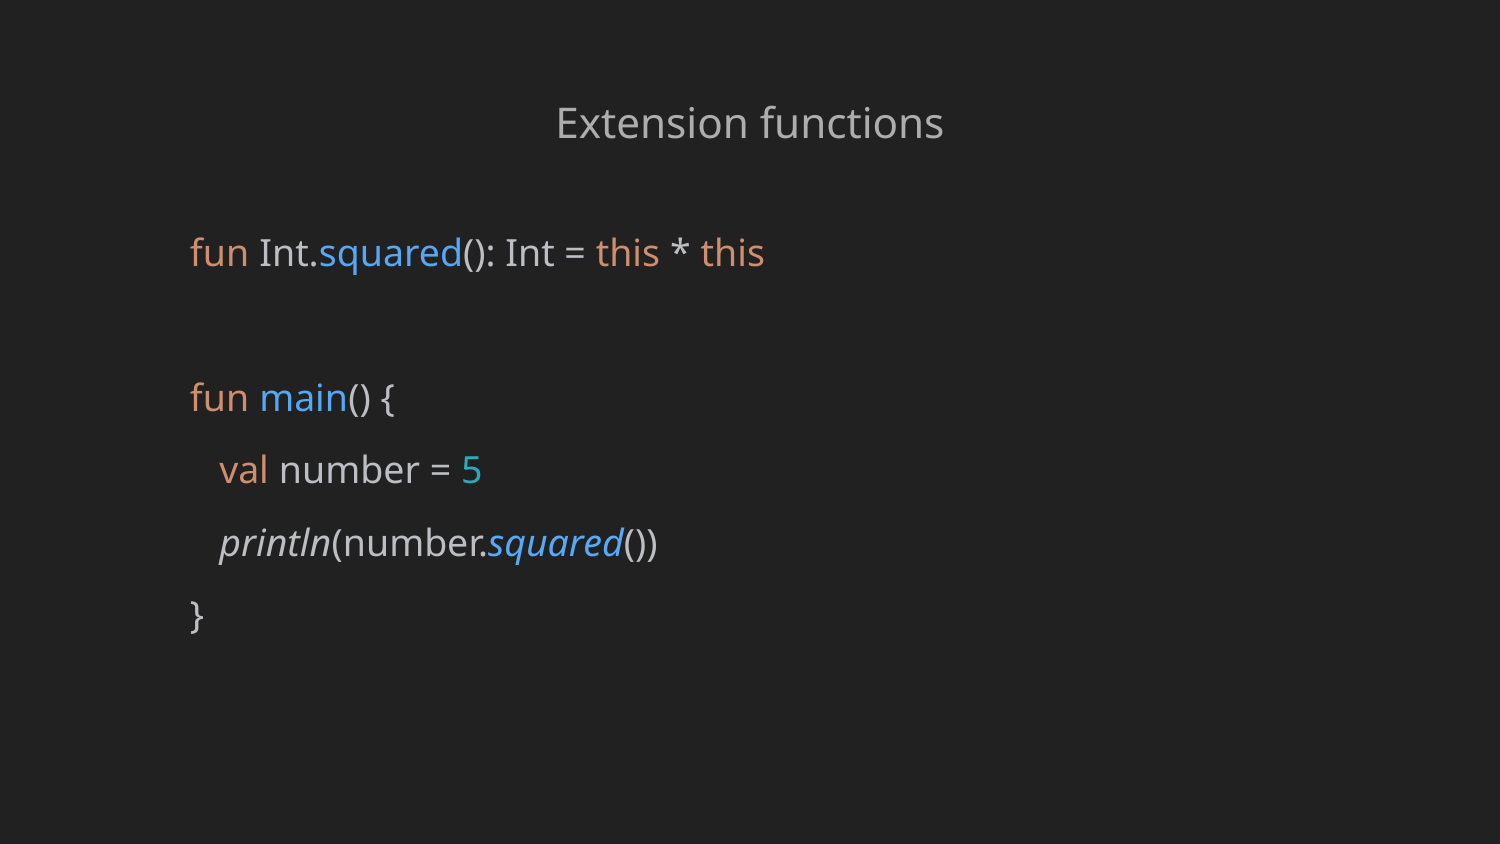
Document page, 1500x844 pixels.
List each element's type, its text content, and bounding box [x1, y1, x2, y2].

text_box fun Int.squared(): Int = this * this fun main() { val number = 5 println(number.squared()) } [100, 206, 1401, 759]
subtitle Extension functions [428, 91, 1072, 152]
